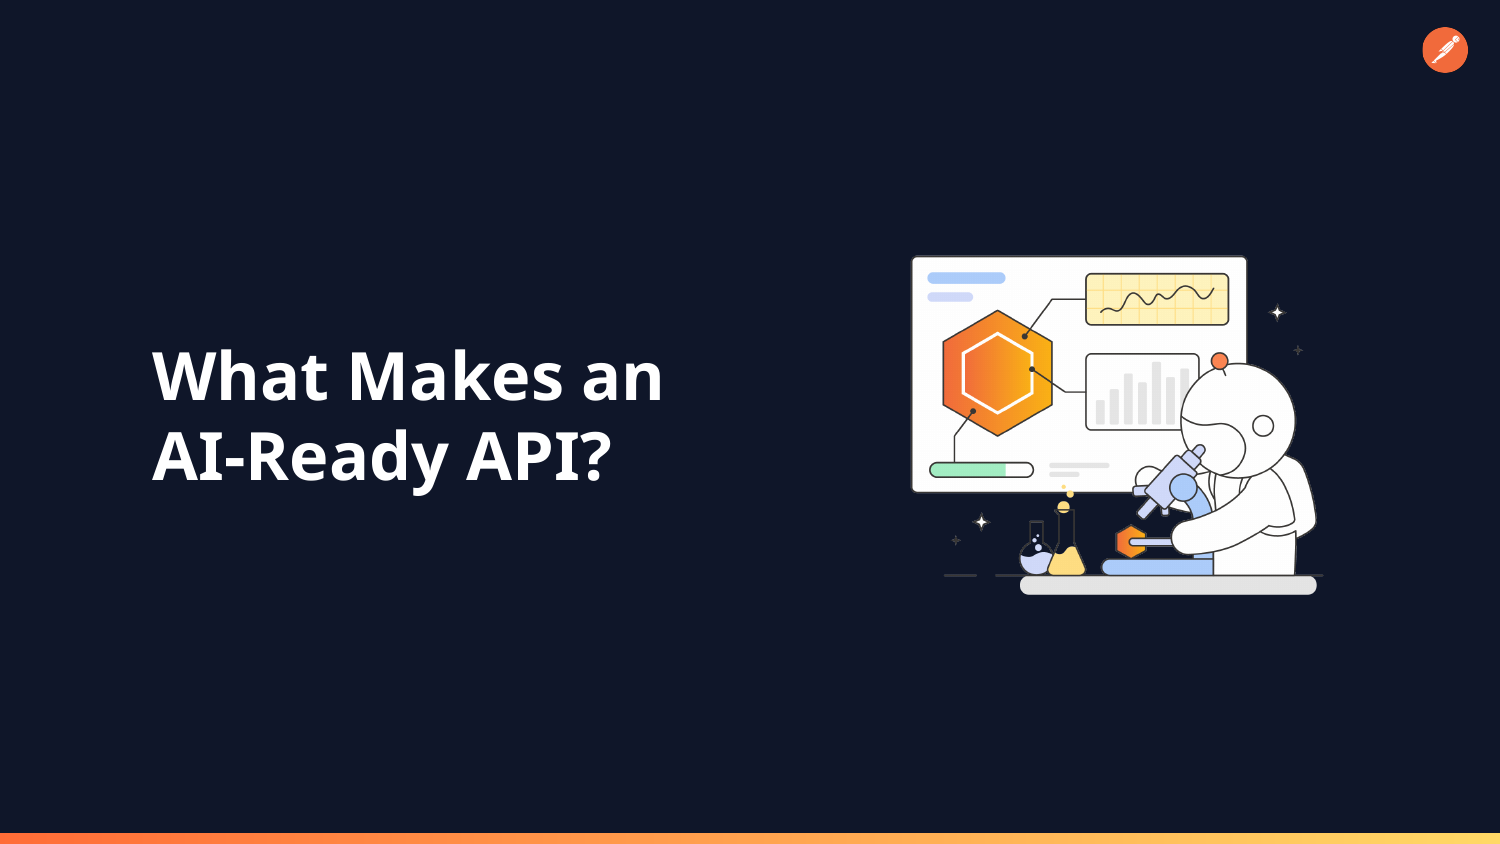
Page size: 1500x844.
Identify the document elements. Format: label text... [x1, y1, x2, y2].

title What Makes an AI-Ready API? [137, 318, 750, 413]
picture [880, 229, 1336, 615]
picture [1422, 27, 1472, 73]
